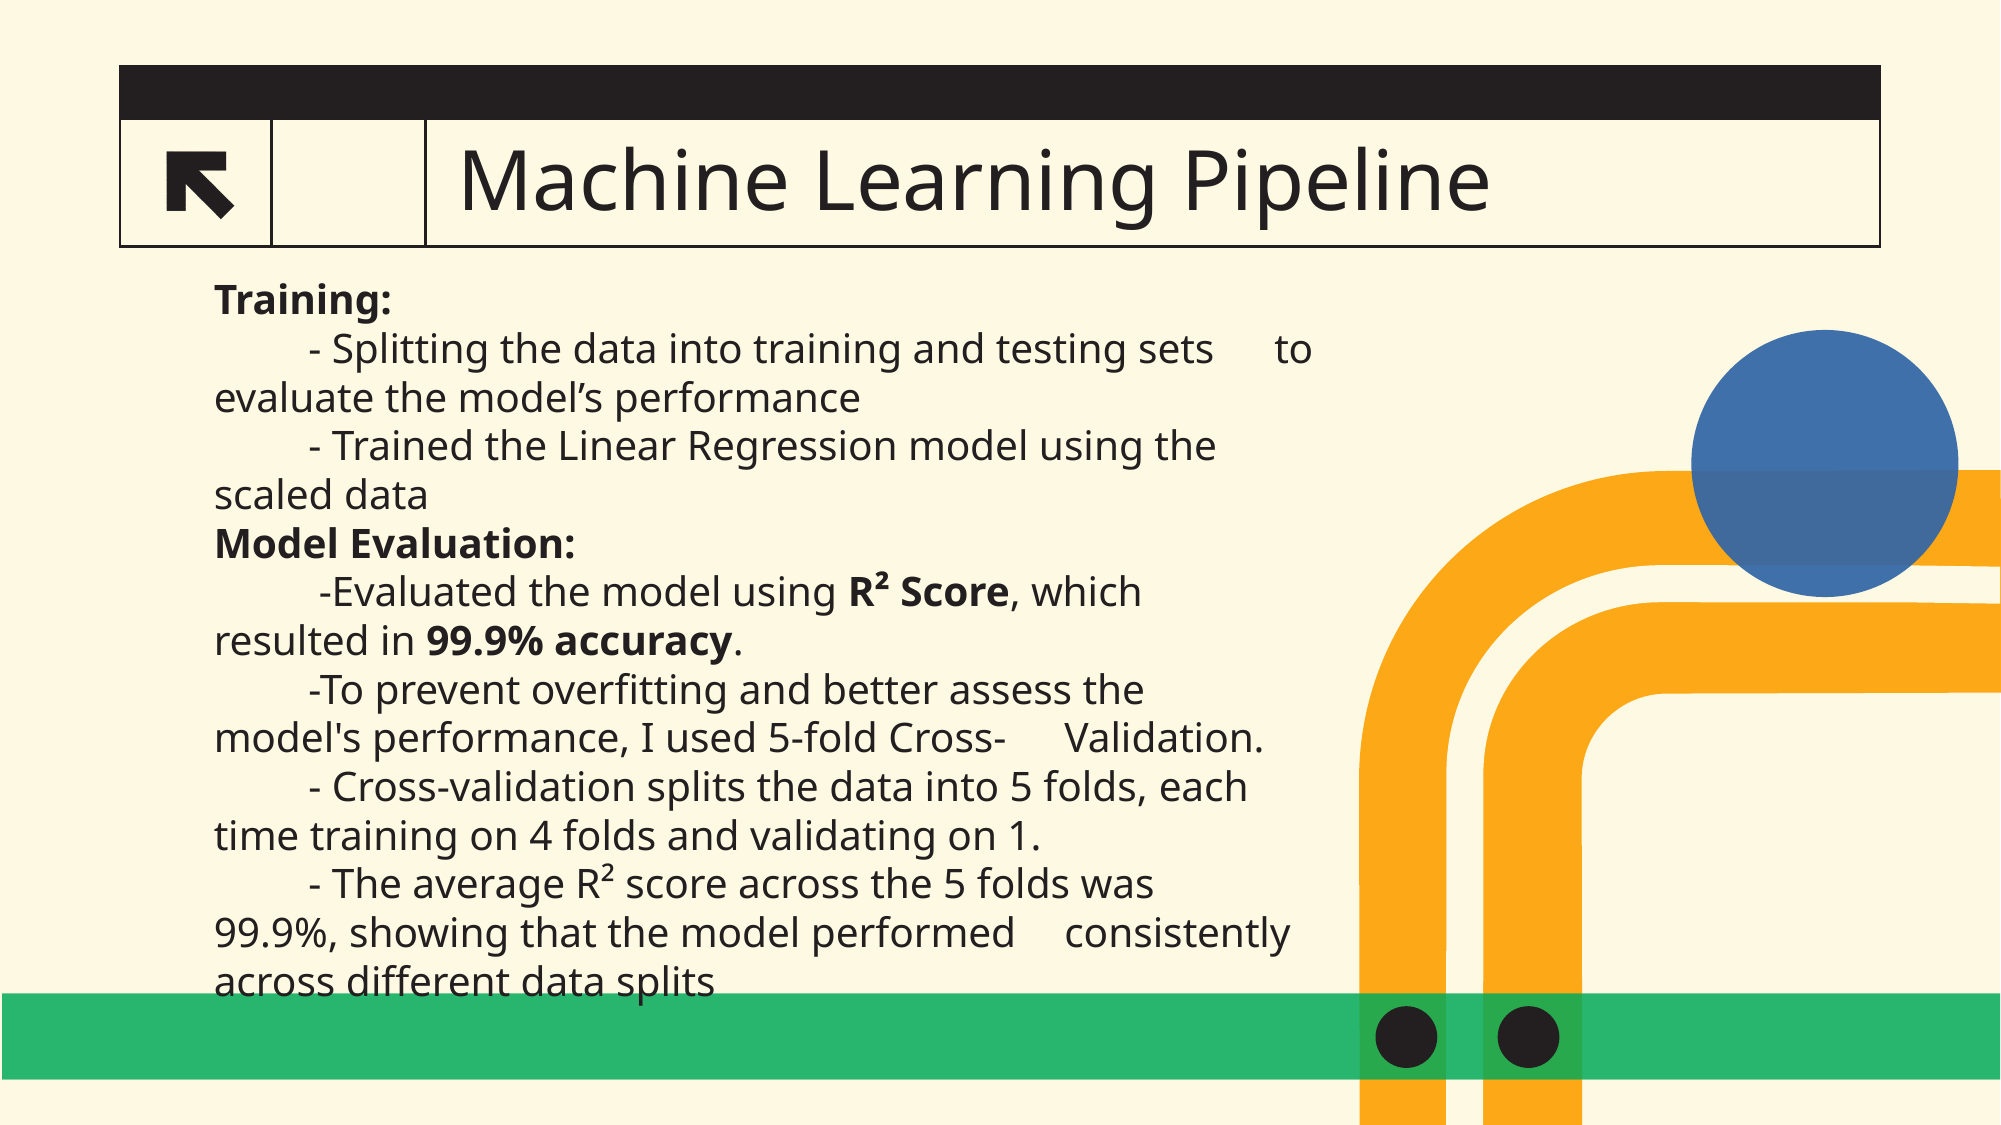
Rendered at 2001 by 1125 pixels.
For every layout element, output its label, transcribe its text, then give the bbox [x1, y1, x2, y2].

picture [2, 992, 2001, 1080]
title Machine Learning Pipeline [442, 120, 1880, 248]
picture [121, 105, 273, 258]
list Training: - Splitting the data into training and testing sets to evaluate the model’s performance - Trained the Linear Regression model using the scaled data Model Evaluation: -Evaluated the model using R² Score, which resulted in 99.9% accuracy. -To prevent overfitting and better assess the model's performance, I used 5-fold Cross- Validation. - Cross-validation splits the data into 5 folds, each time training on 4 folds and validating on 1. - The average R² score across the 5 folds was 99.9%, showing that the model performed consistently across different data splits [198, 266, 1347, 1033]
